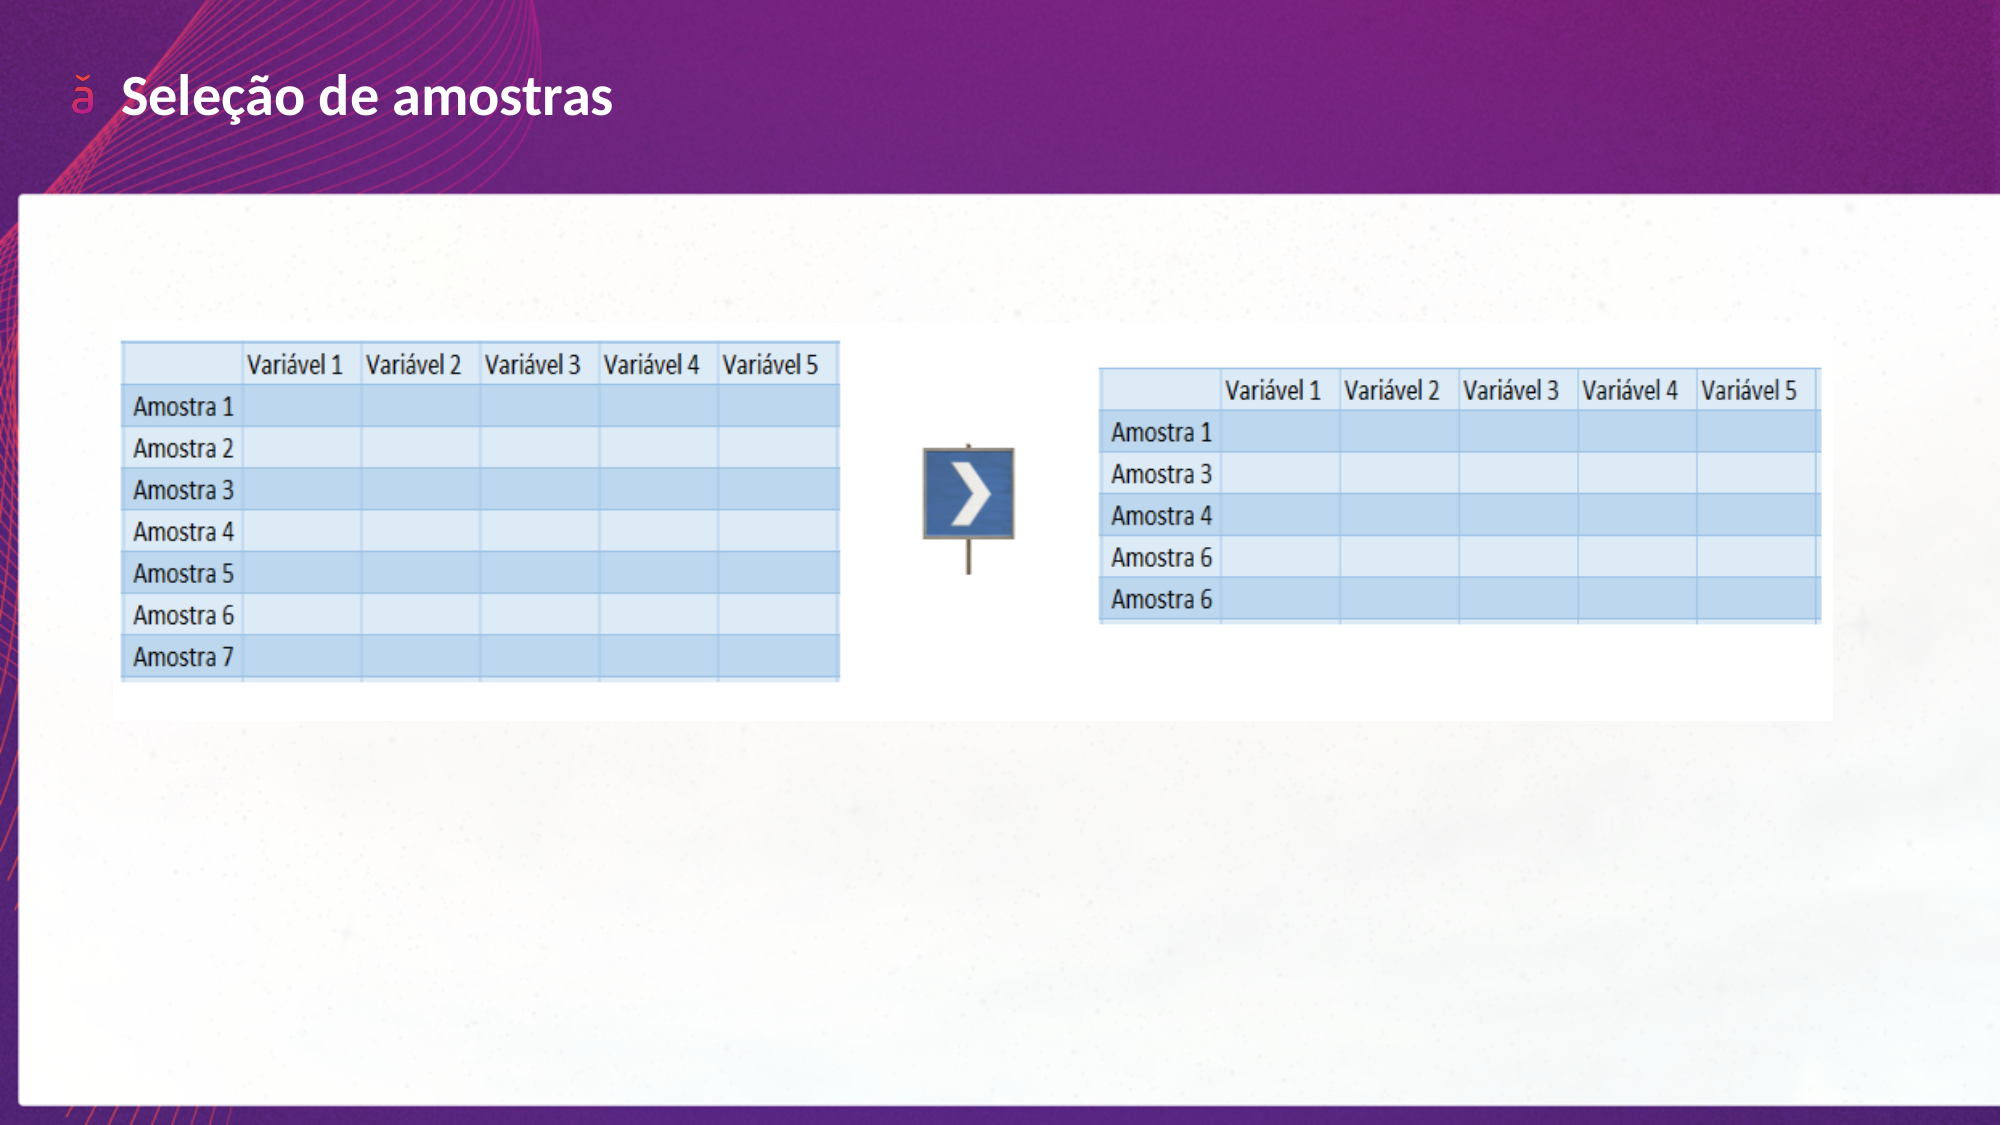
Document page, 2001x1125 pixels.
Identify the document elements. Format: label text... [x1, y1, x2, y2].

picture [0, 0, 2000, 1125]
text_box Seleção de amostras [113, 68, 1152, 182]
